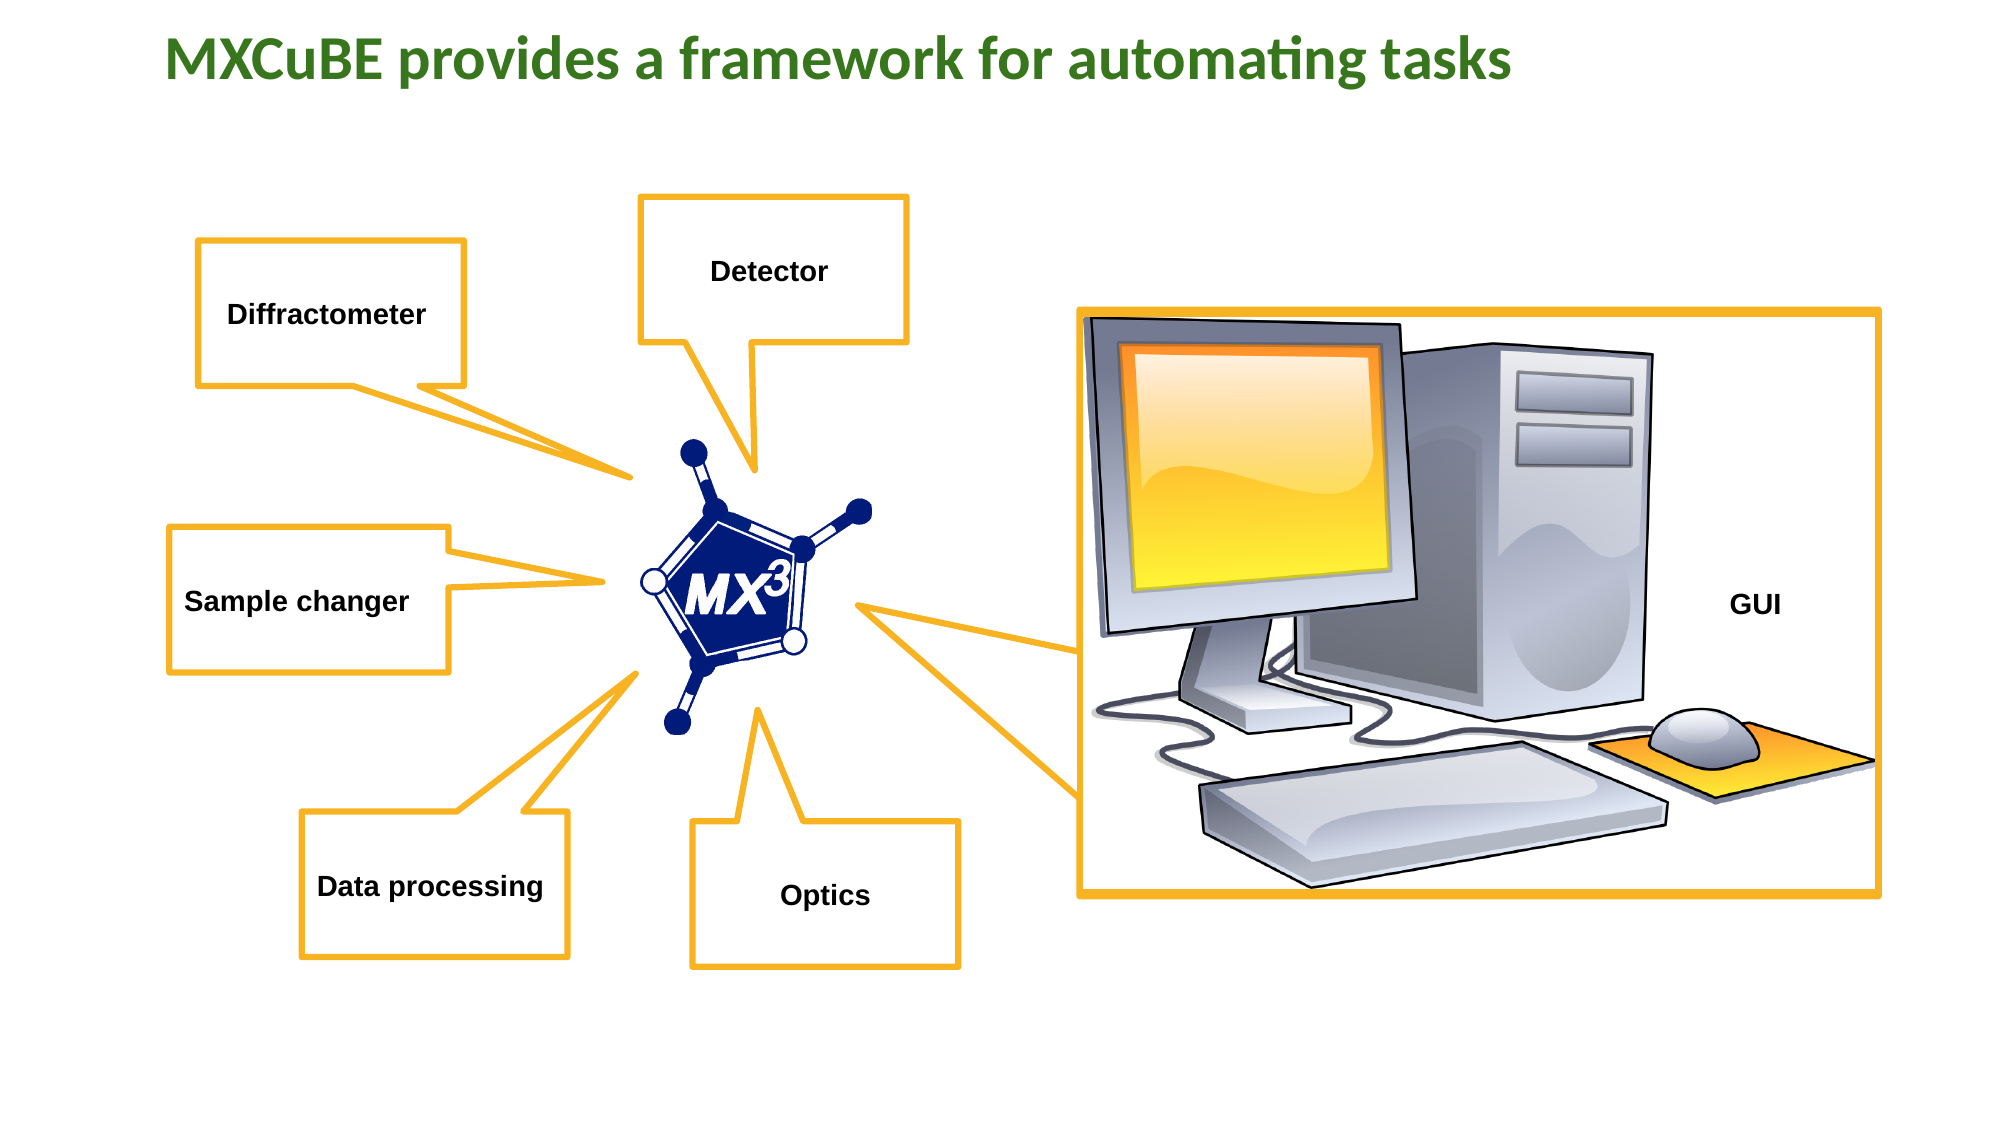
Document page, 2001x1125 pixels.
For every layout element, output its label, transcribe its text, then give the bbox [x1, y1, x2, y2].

picture [1083, 316, 1876, 889]
text_box Data processing [301, 674, 635, 958]
text_box Optics [692, 743, 959, 967]
text_box Detector [640, 196, 907, 437]
picture [640, 439, 872, 735]
text_box GUI [1079, 309, 1879, 320]
text_box GUI [875, 608, 1078, 798]
text_box Sample changer [169, 526, 603, 673]
text_box MXCuBE provides a framework for automating tasks [0, 0, 2000, 100]
text_box Diffractometer [198, 240, 630, 478]
